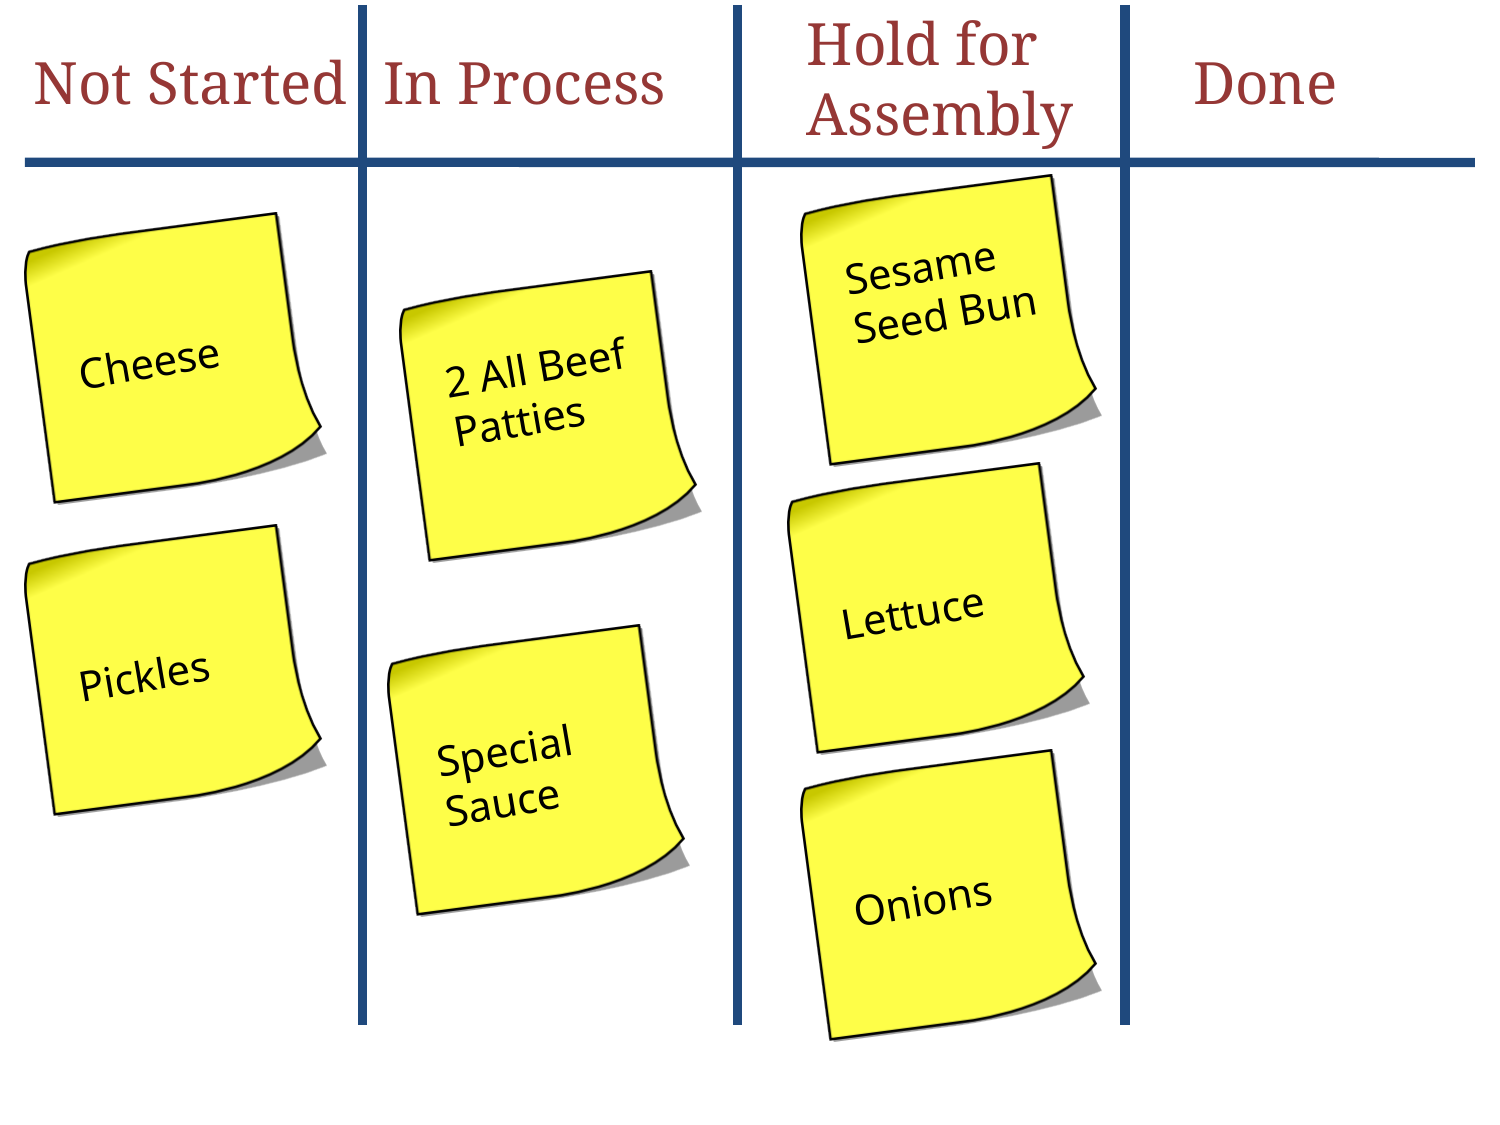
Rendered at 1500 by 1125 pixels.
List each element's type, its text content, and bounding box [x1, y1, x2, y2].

text_box Hold for Assembly [792, 0, 1089, 155]
text_box Not Started [19, 39, 363, 124]
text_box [799, 749, 1103, 1043]
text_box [24, 212, 328, 505]
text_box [799, 174, 1103, 468]
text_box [387, 624, 690, 918]
text_box In Process [368, 39, 681, 124]
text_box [24, 524, 328, 818]
text_box Done [1178, 39, 1353, 124]
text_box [787, 462, 1090, 755]
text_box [399, 270, 703, 563]
